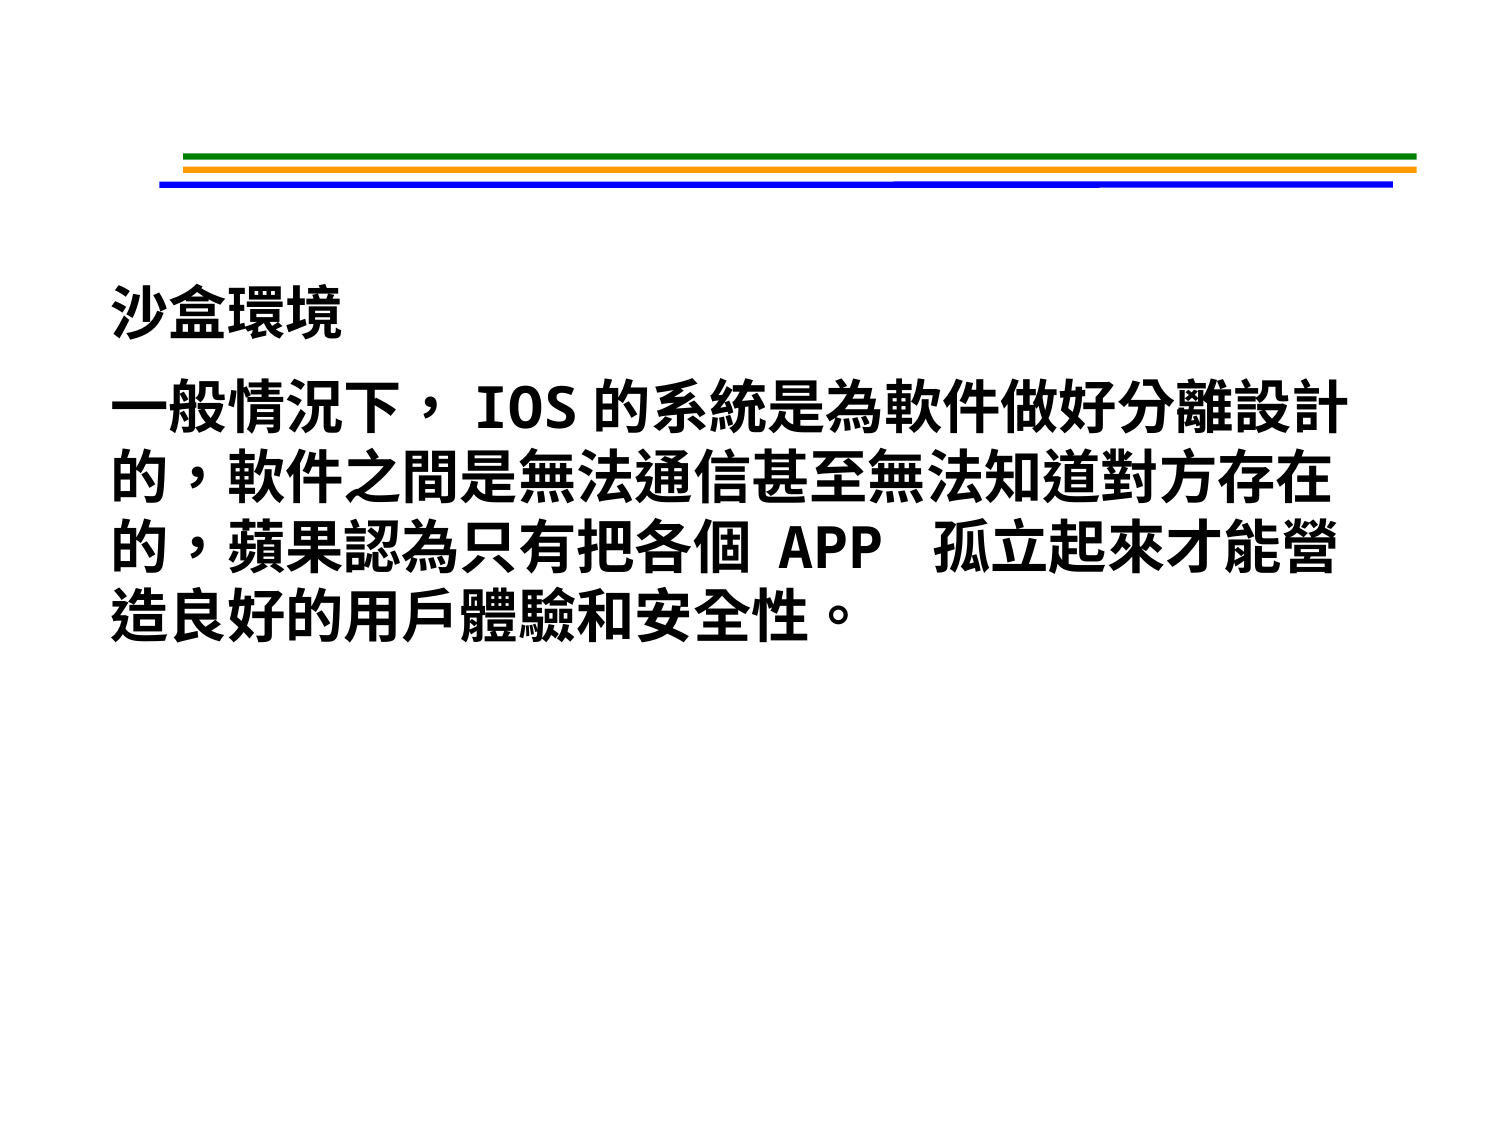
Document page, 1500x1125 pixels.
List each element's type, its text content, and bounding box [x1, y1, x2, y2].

text_box 沙盒環境 一般情況下，iOS的系統是為軟件做好分離設計的，軟件之間是無法通信甚至無法知道對方存在的，蘋果認為只有把各個 App 孤立起來才能營造良好的用戶體驗和安全性。 [99, 270, 1401, 945]
